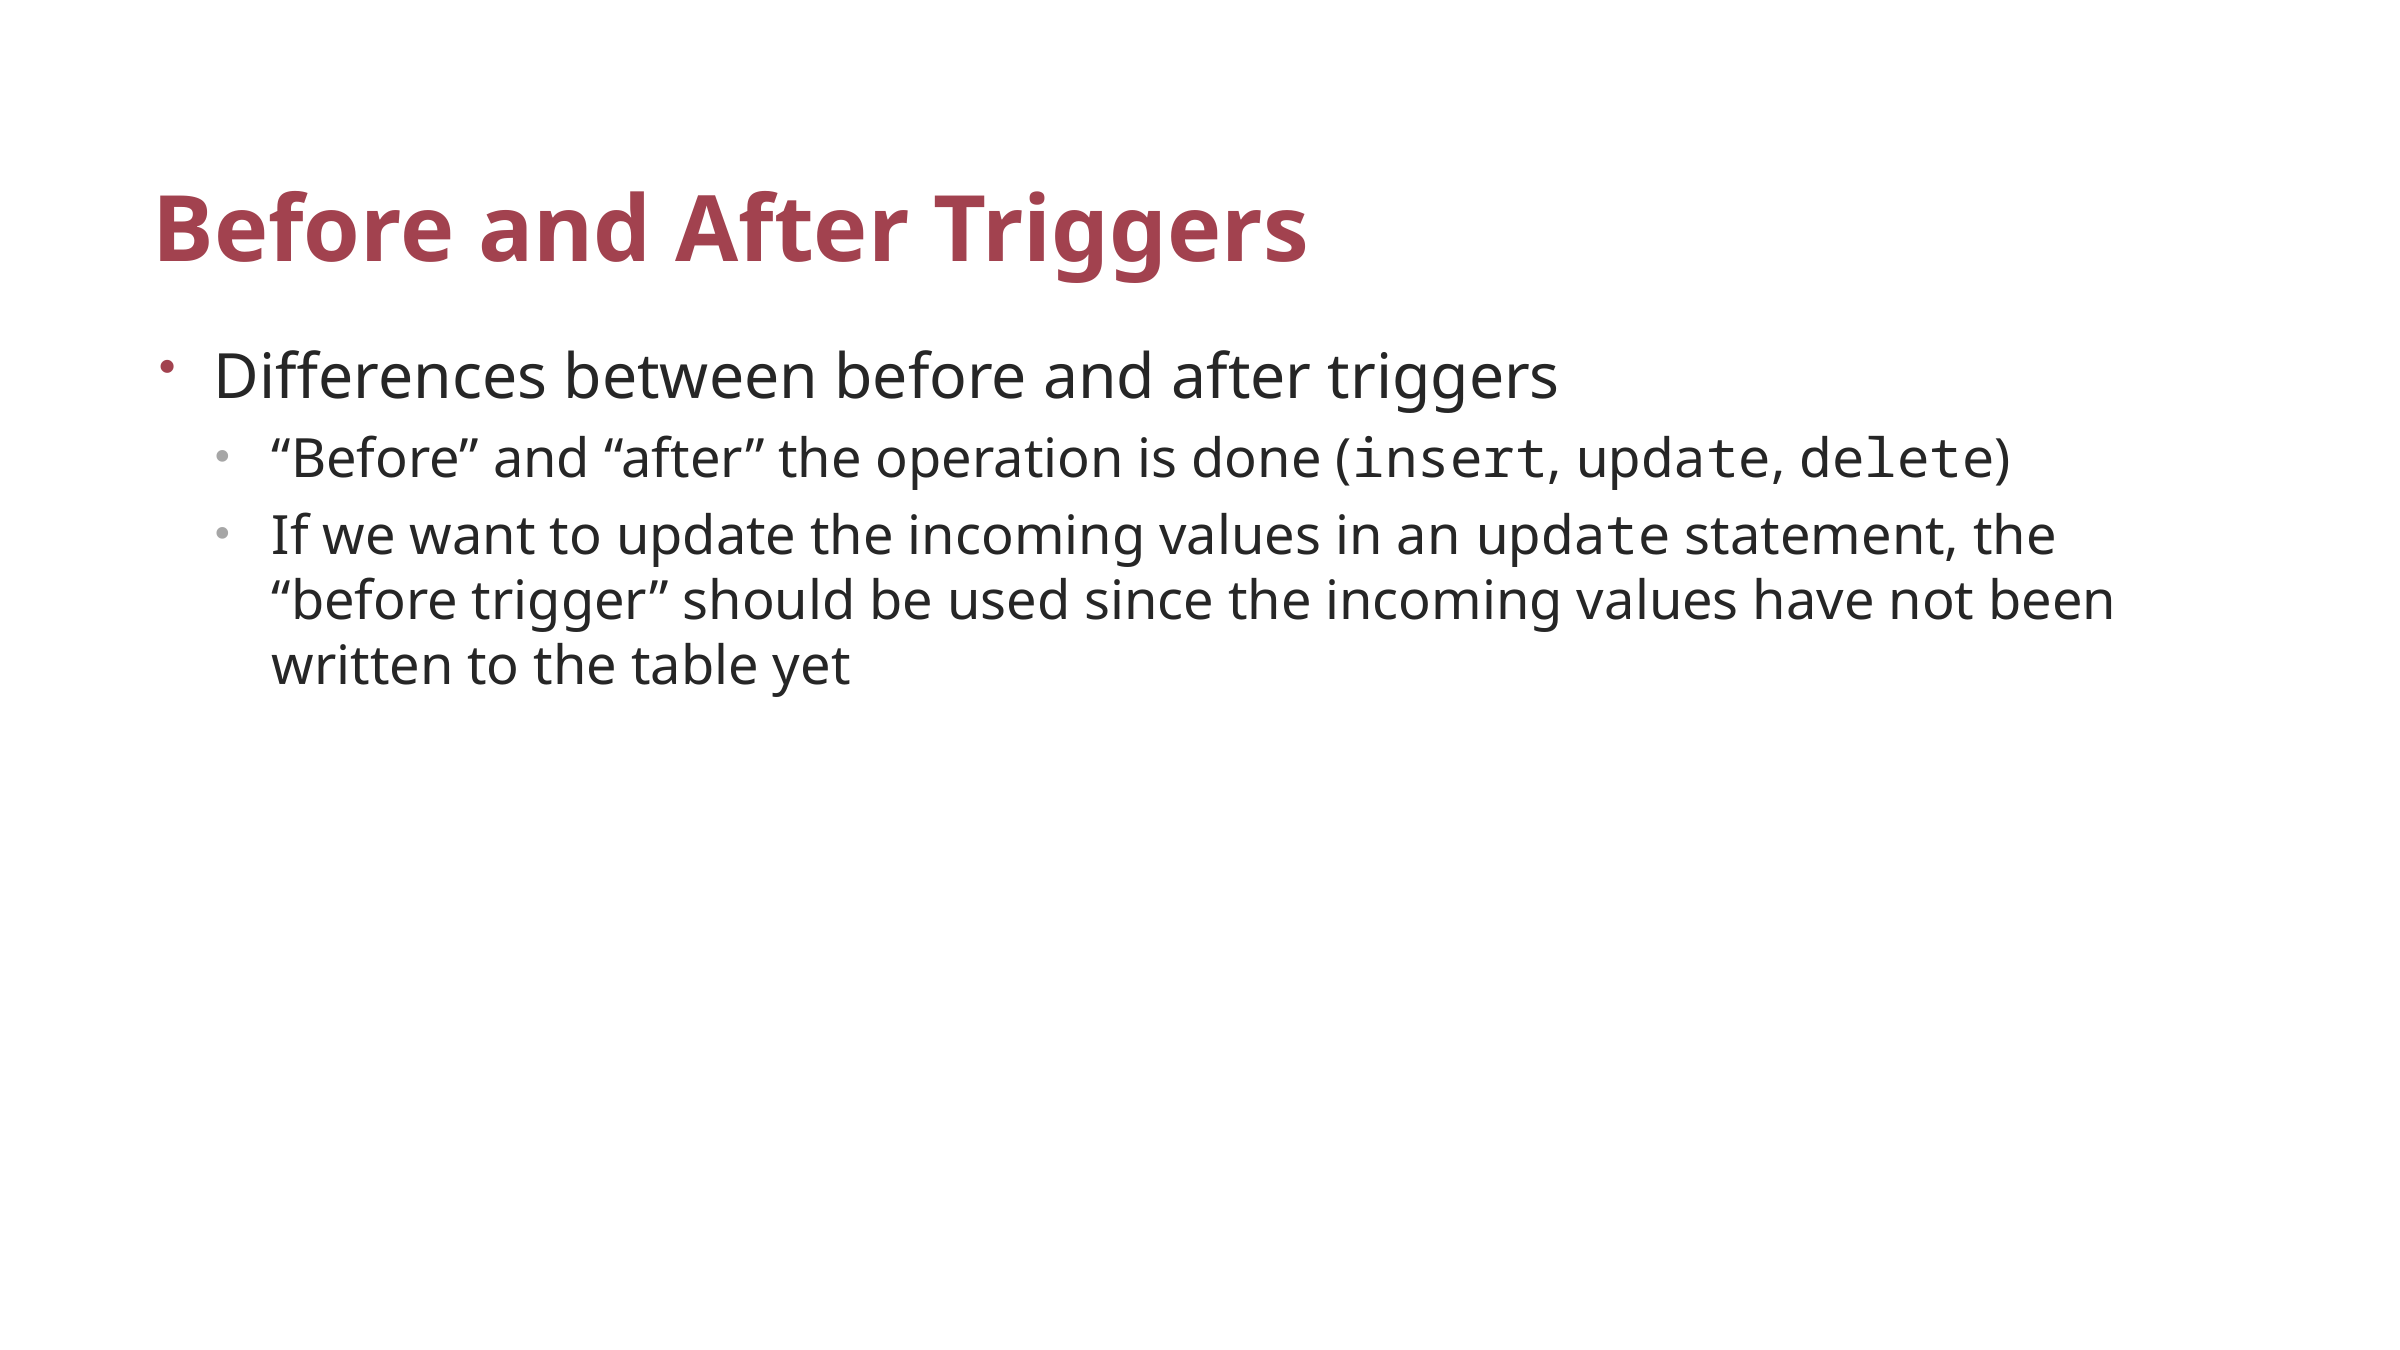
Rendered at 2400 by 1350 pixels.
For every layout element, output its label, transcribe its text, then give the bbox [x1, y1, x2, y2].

title Before and After Triggers [137, 54, 2263, 288]
list Differences between before and after triggers “Before” and “after” the operation is done (insert, update, delete) If we want to update the incoming values in an update statement, the “before trigger” should be used since the incoming values have not been written to the table yet [137, 324, 2263, 1200]
